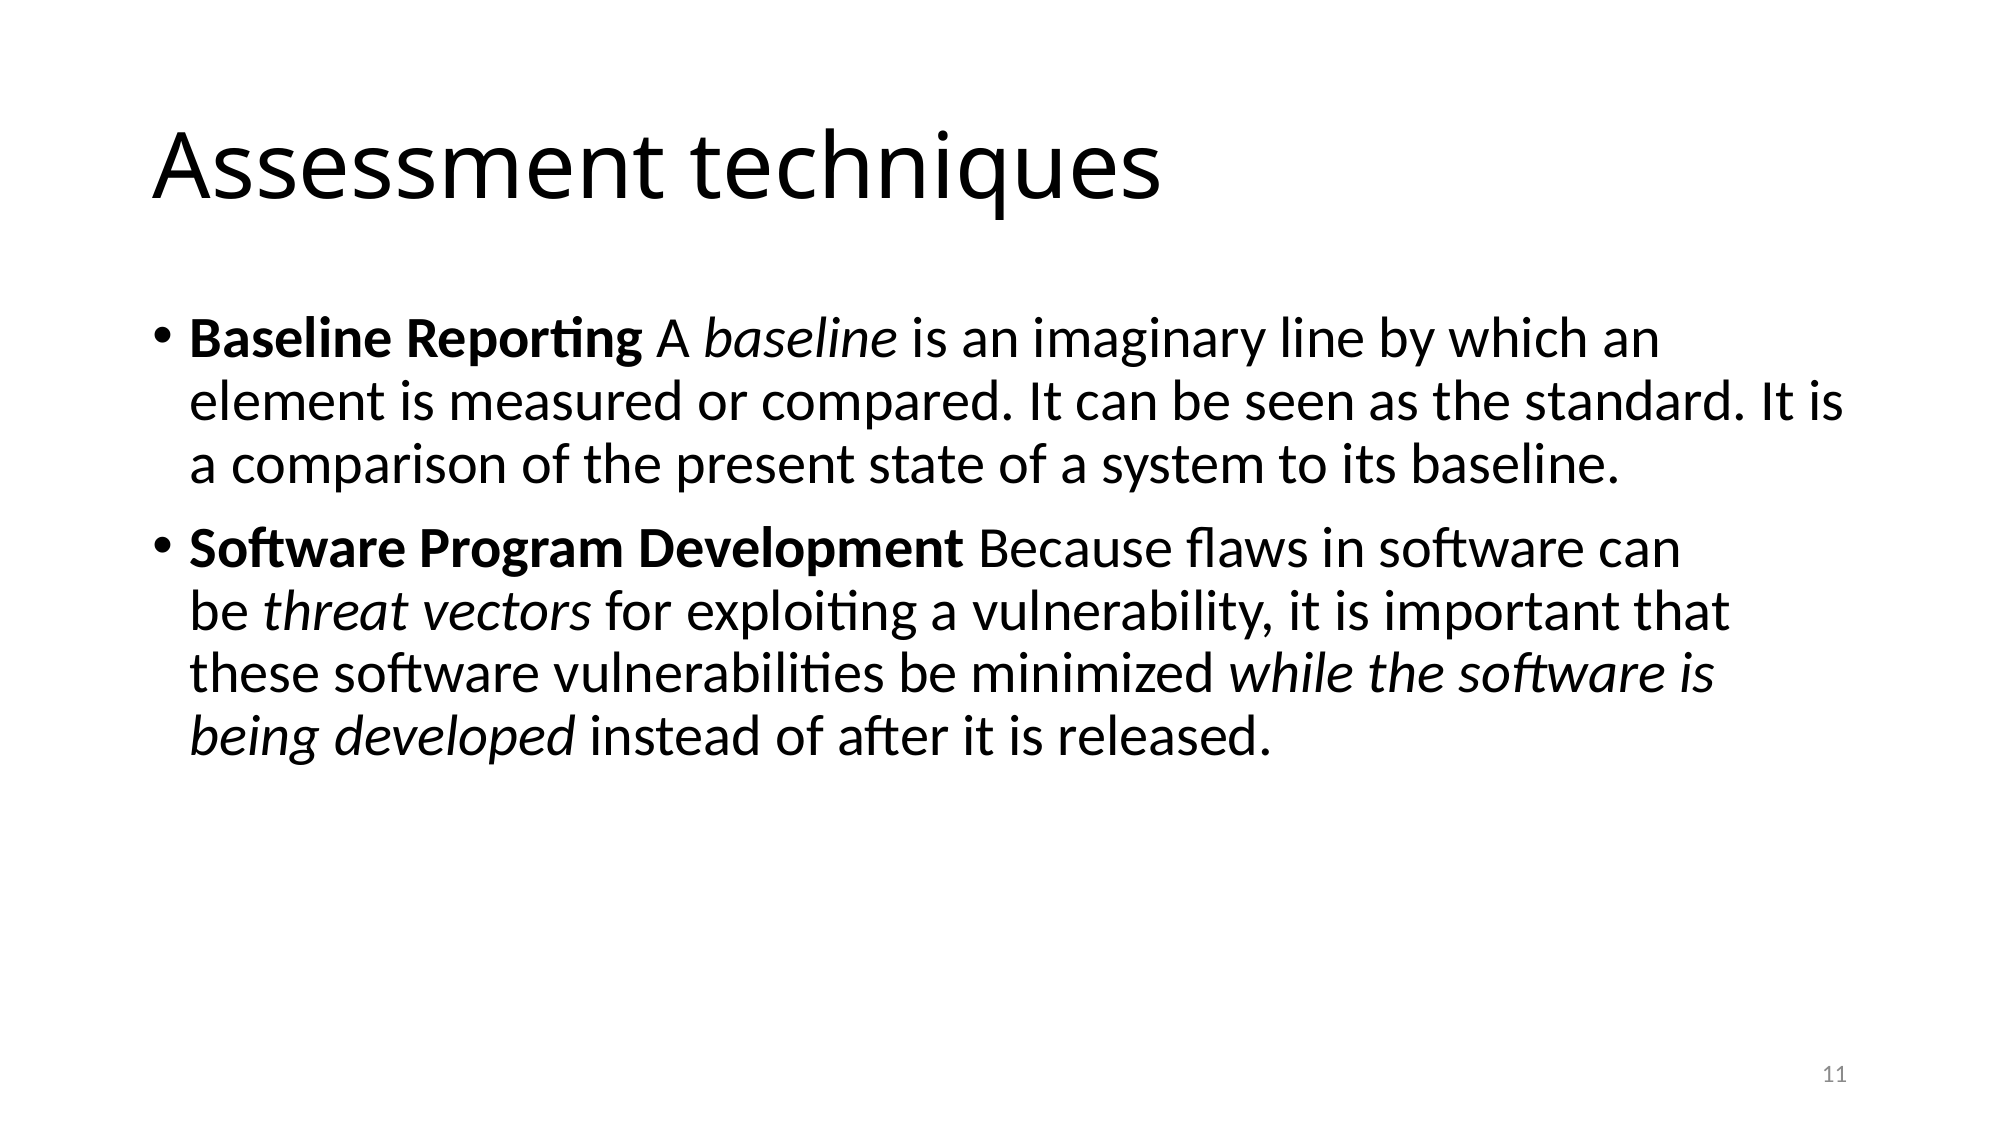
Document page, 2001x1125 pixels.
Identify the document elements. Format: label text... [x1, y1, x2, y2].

slide_number 11 [1412, 1042, 1863, 1103]
title Assessment techniques [137, 59, 1863, 278]
list Baseline Reporting A baseline is an imaginary line by which an element is measured or compared. It can be seen as the standard. It is a comparison of the present state of a system to its baseline. Software Program Development Because flaws in software can be threat vectors for exploiting a vulnerability, it is important that these software vulnerabilities be minimized while the software is being developed instead of after it is released. [137, 299, 1863, 1014]
